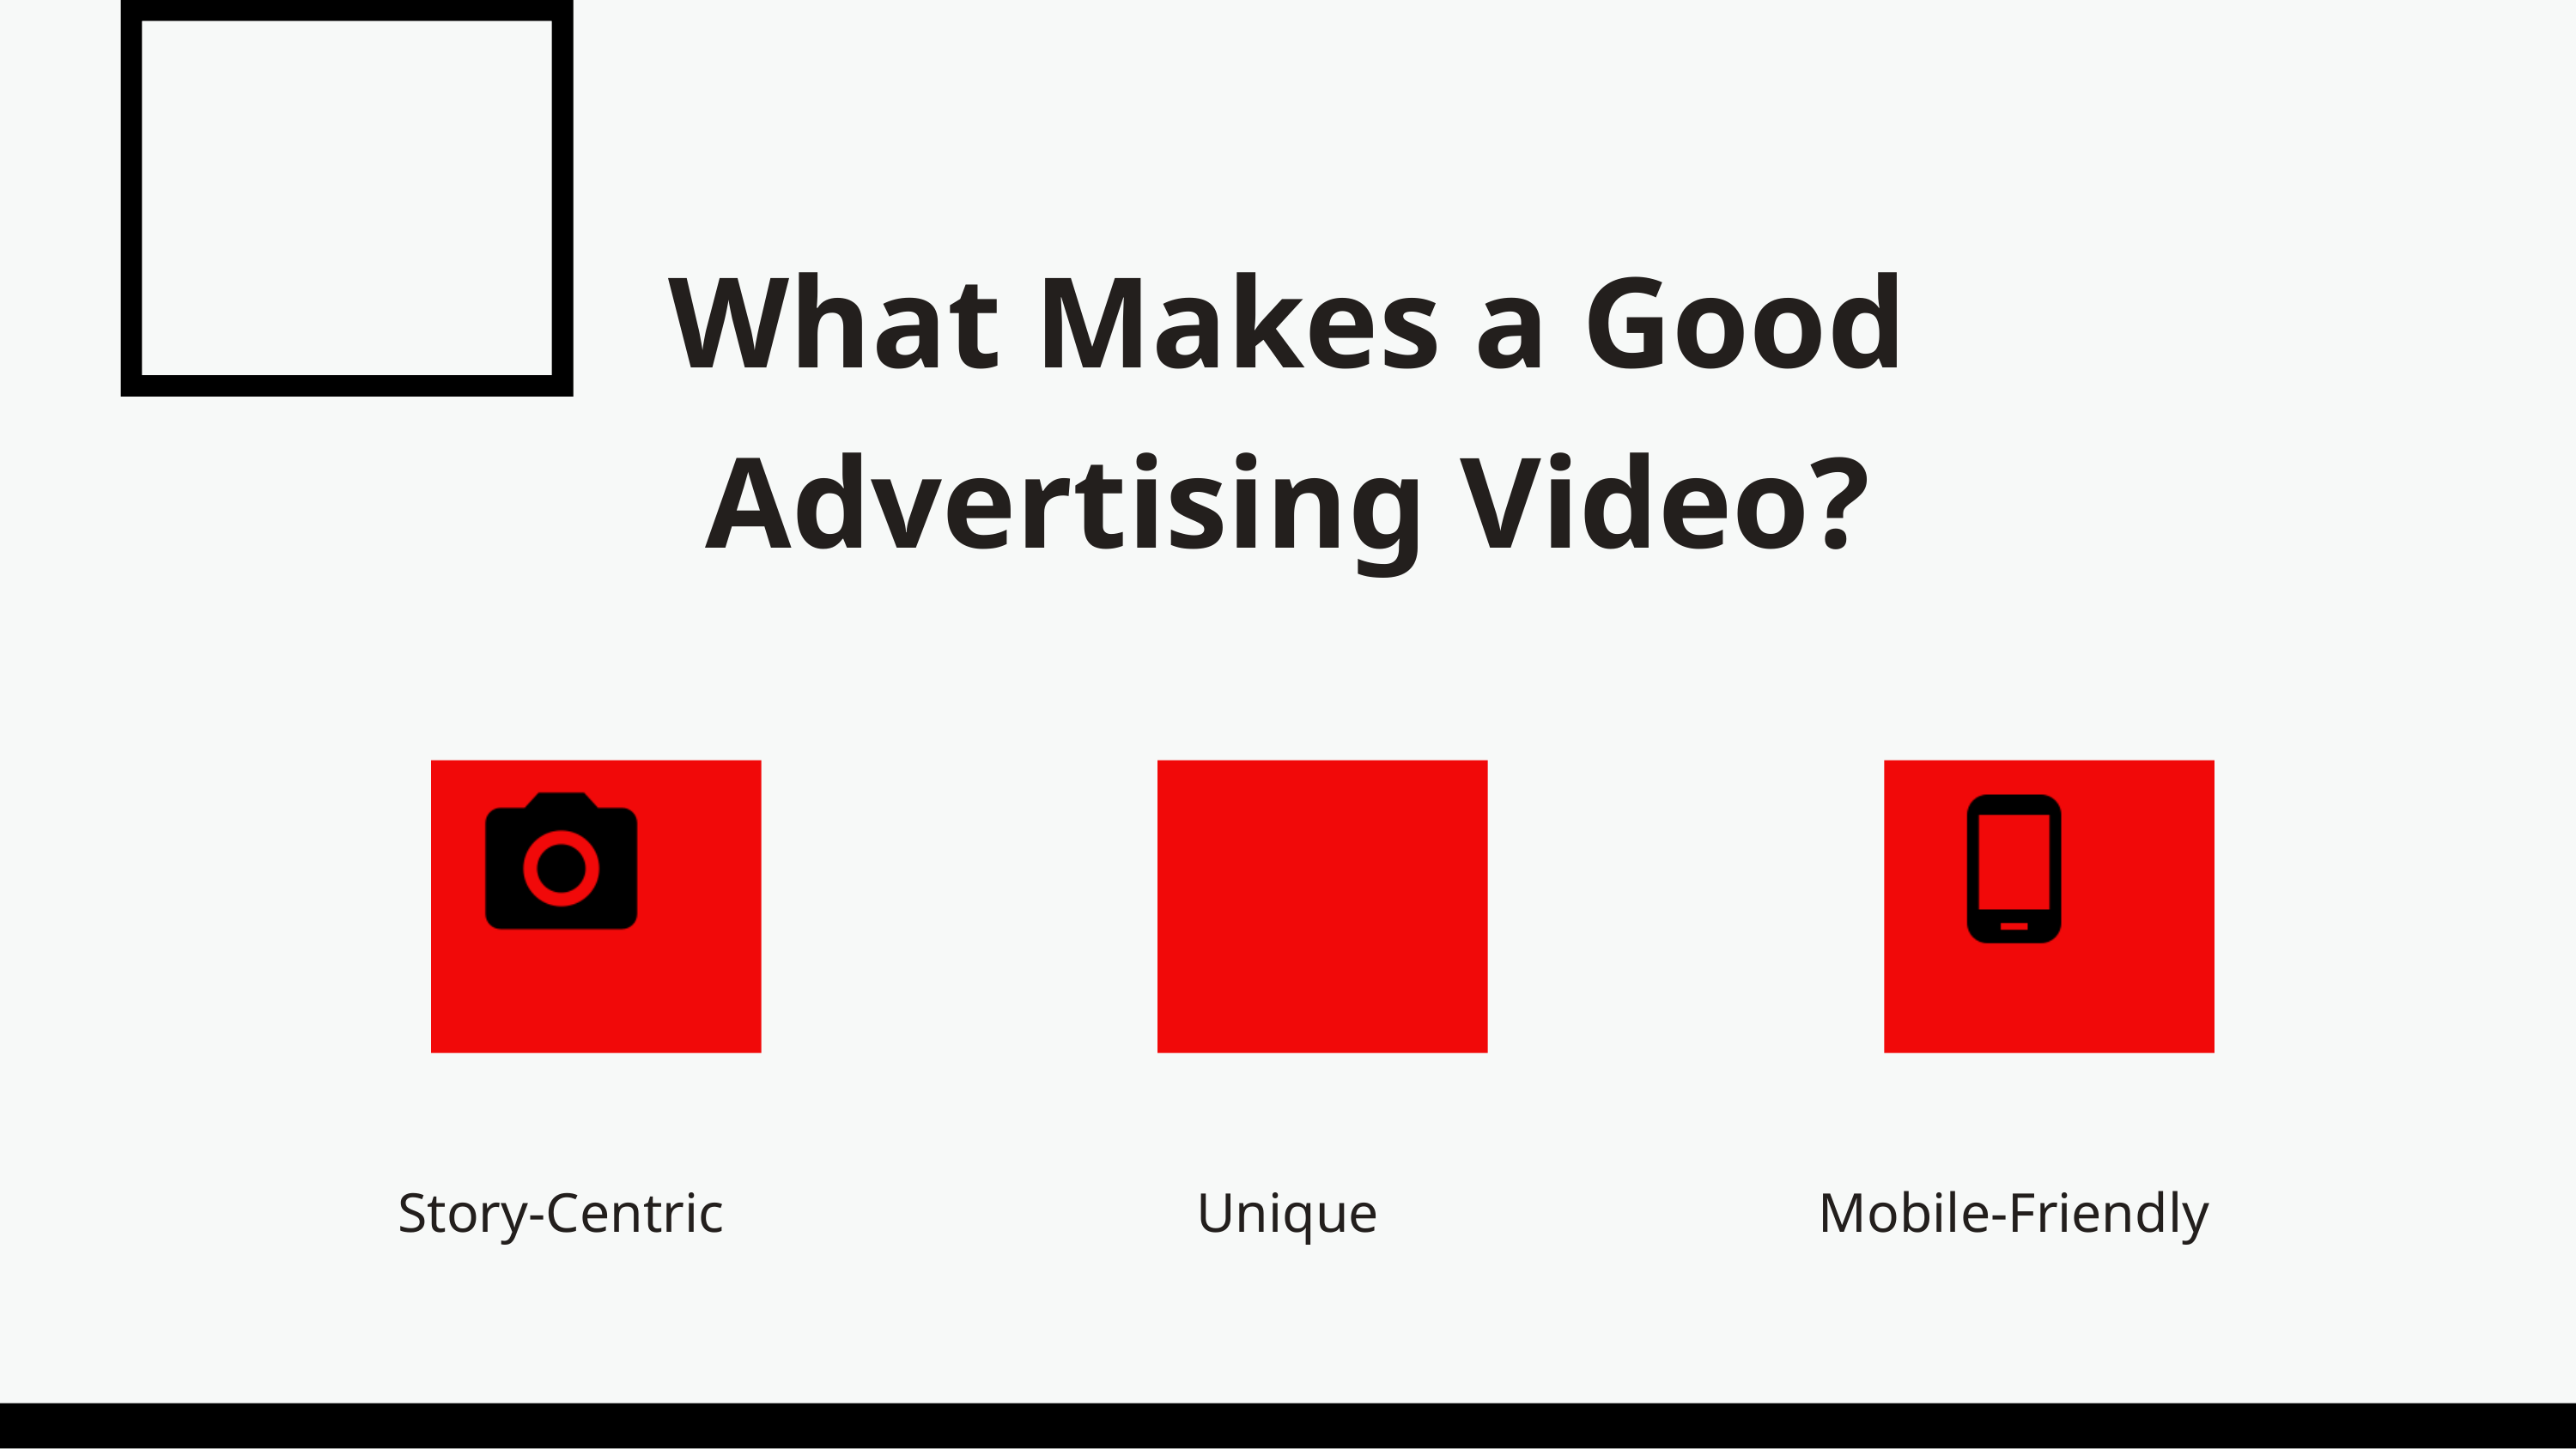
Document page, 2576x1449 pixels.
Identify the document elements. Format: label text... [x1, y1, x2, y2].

text_box [0, 1403, 2576, 1449]
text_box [1753, 760, 2275, 1222]
text_box [120, 0, 574, 397]
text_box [301, 760, 823, 1222]
text_box What Makes a Good Advertising Video? [301, 212, 2275, 573]
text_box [1027, 760, 1549, 1222]
